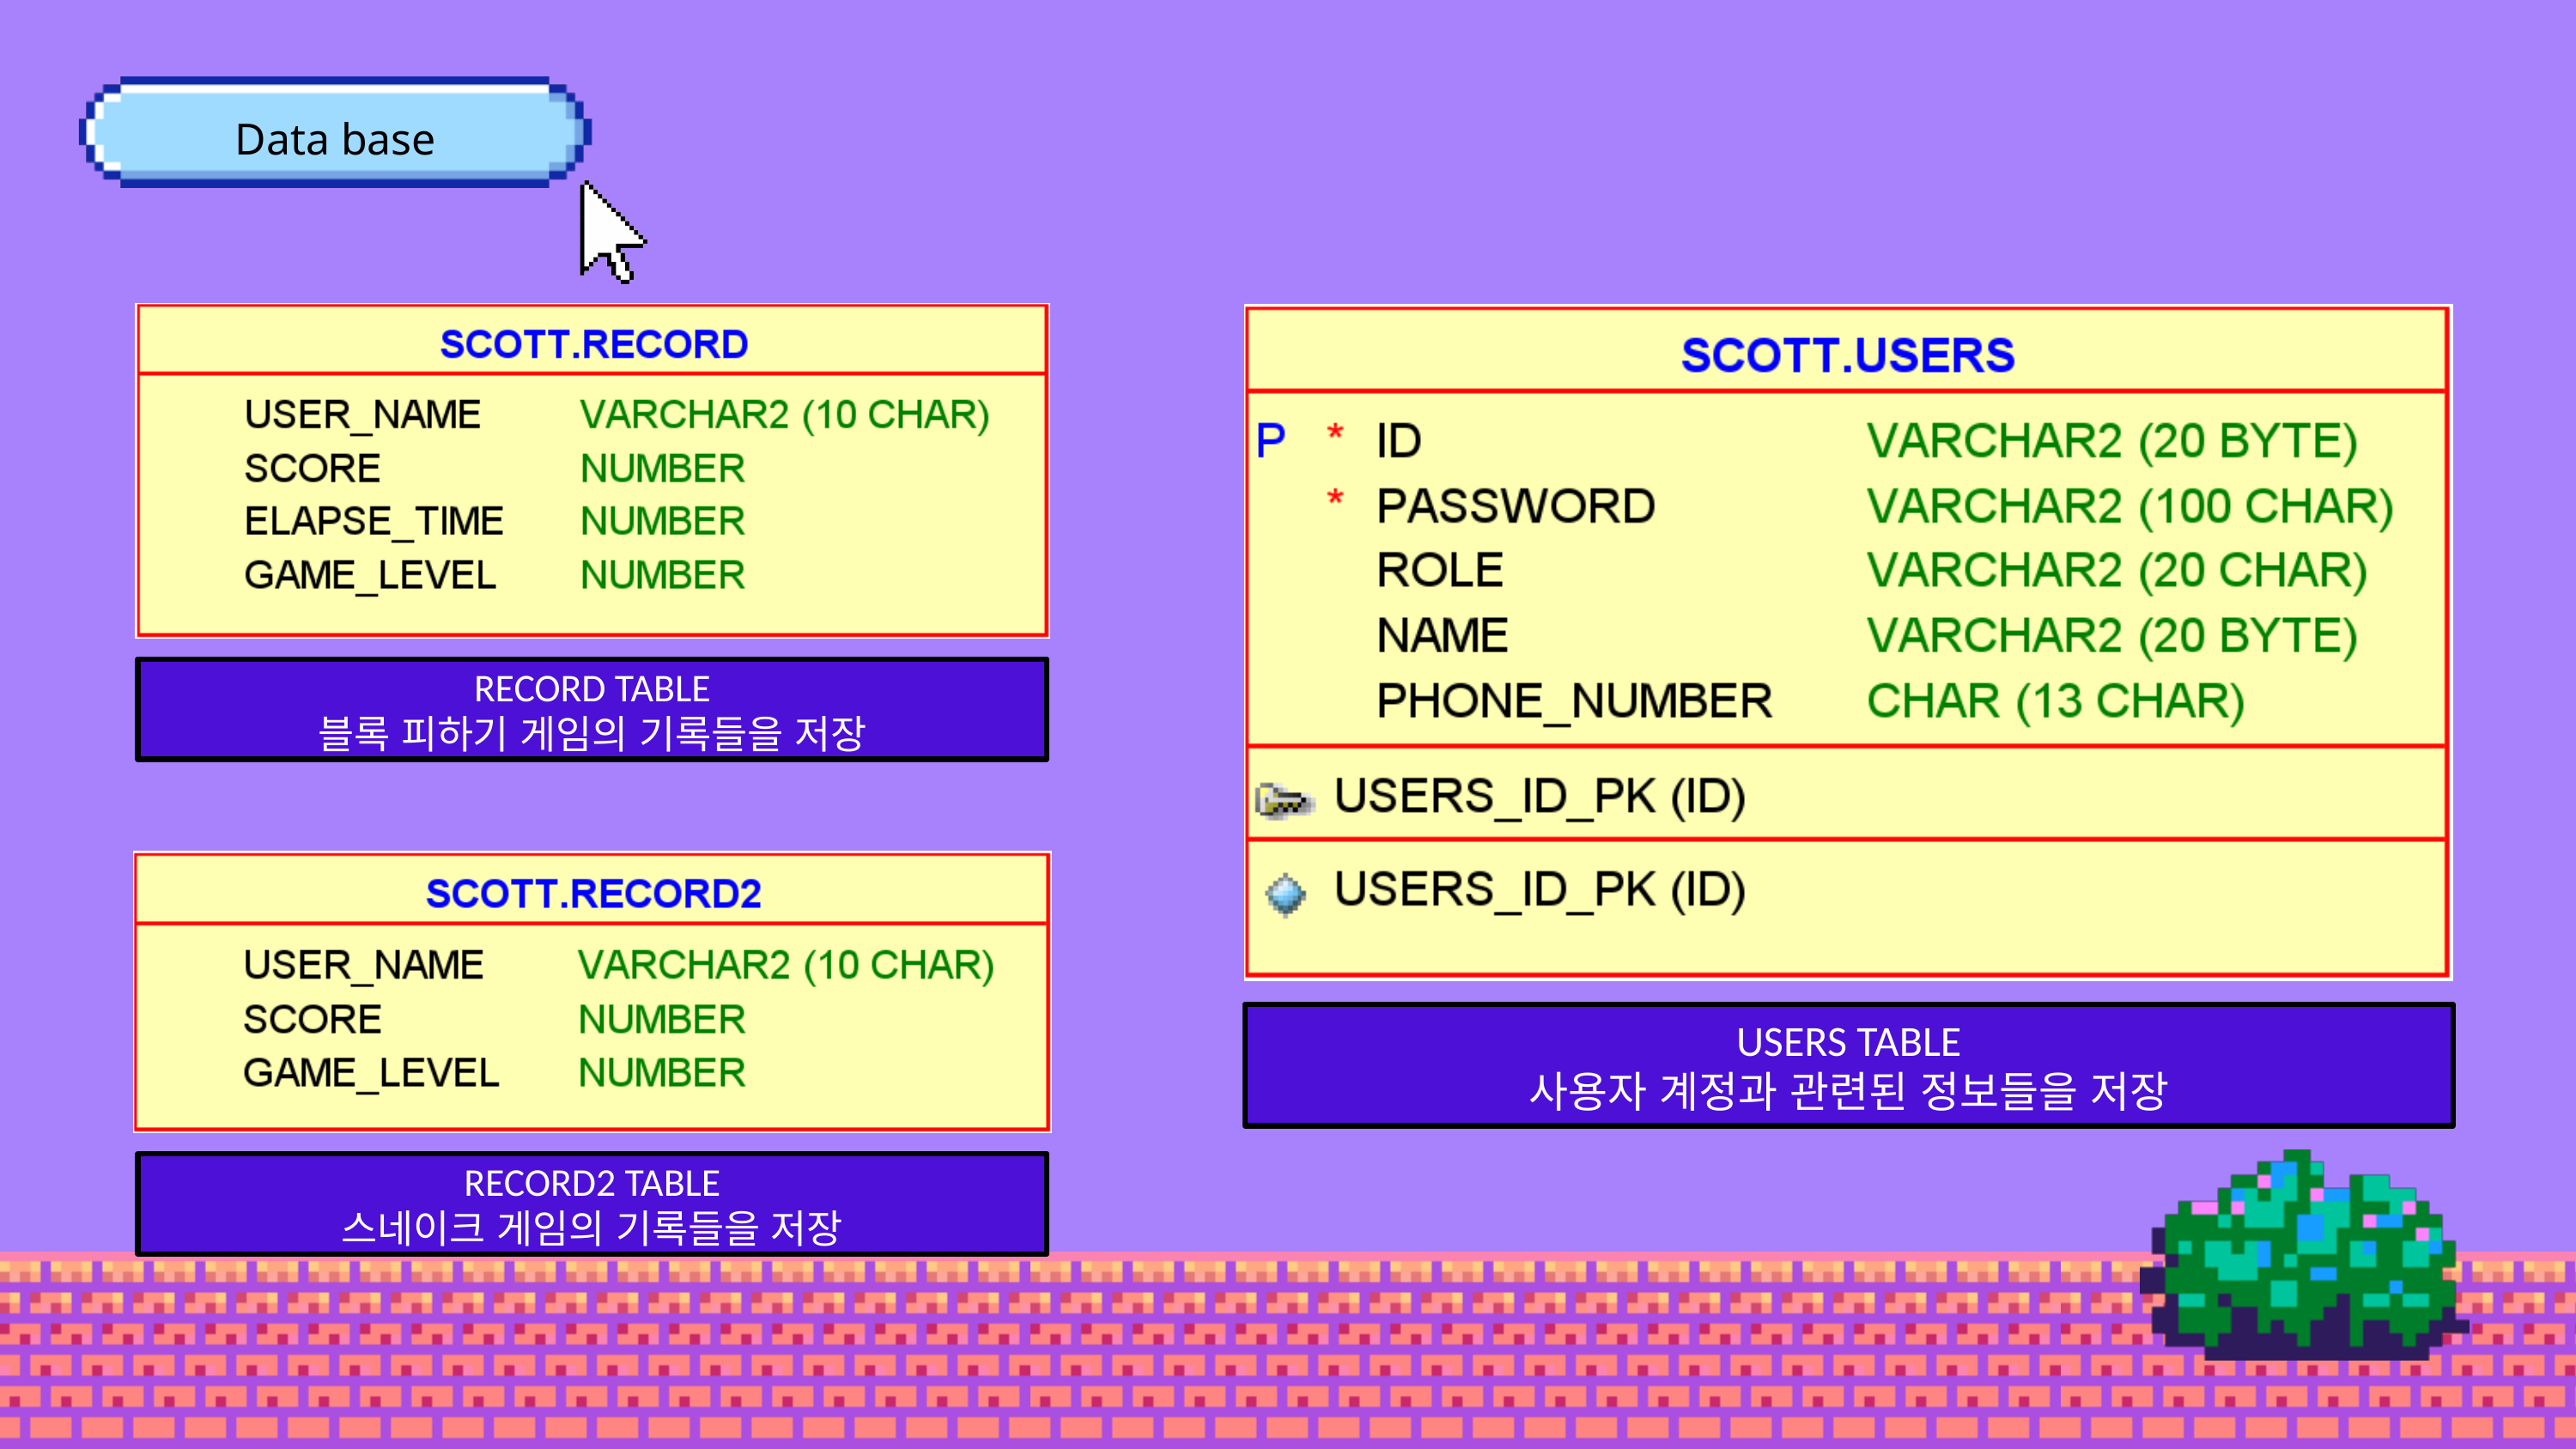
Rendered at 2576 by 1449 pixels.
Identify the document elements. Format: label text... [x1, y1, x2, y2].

picture [134, 303, 1051, 639]
text_box RECORD2 TABLE 스네이크 게임의 기록들을 저장 [136, 1152, 1048, 1256]
text_box RECORD TABLE 블록 피하기 게임의 기록들을 저장 [136, 658, 1048, 761]
picture [133, 851, 1052, 1133]
picture [1244, 304, 2453, 981]
text_box [1030, 1252, 2060, 1449]
text_box Data base [173, 96, 435, 163]
text_box [2060, 1252, 2576, 1449]
picture [440, 56, 648, 284]
text_box [2140, 1149, 2470, 1361]
text_box USERS TABLE 사용자 계정과 관련된 정보들을 저장 [1243, 1003, 2455, 1128]
text_box [78, 76, 435, 188]
text_box [0, 1252, 1030, 1449]
